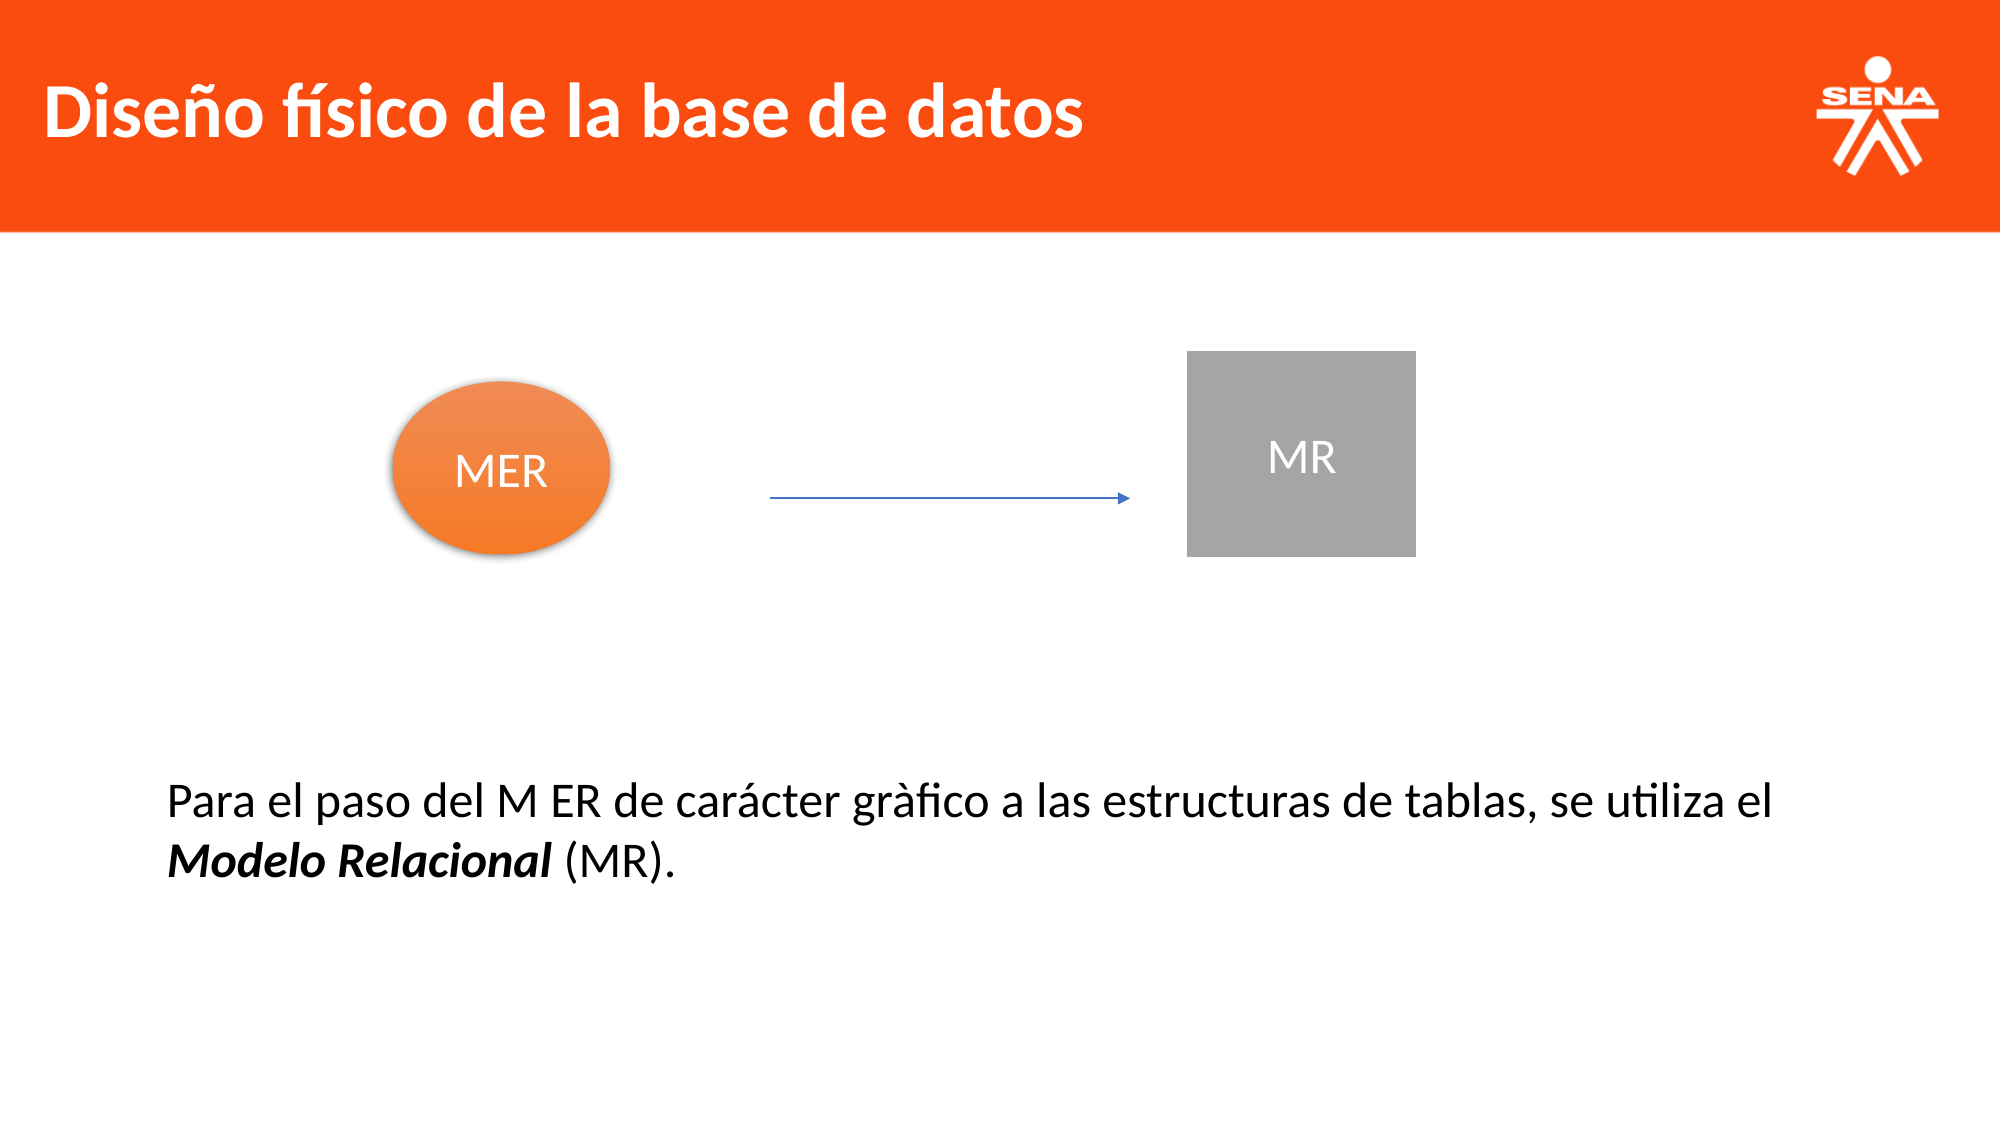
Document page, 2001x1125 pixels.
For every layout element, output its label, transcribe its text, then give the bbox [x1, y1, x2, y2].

text_box Diseño físico de la base de datos [28, 52, 1798, 161]
text_box Para el paso del M ER de carácter gràﬁco a las estructuras de tablas, se utiliza el Modelo Relacional (MR). [151, 759, 1840, 895]
text_box MR [1185, 349, 1418, 559]
picture [0, 0, 2000, 1125]
text_box MER [392, 381, 610, 555]
